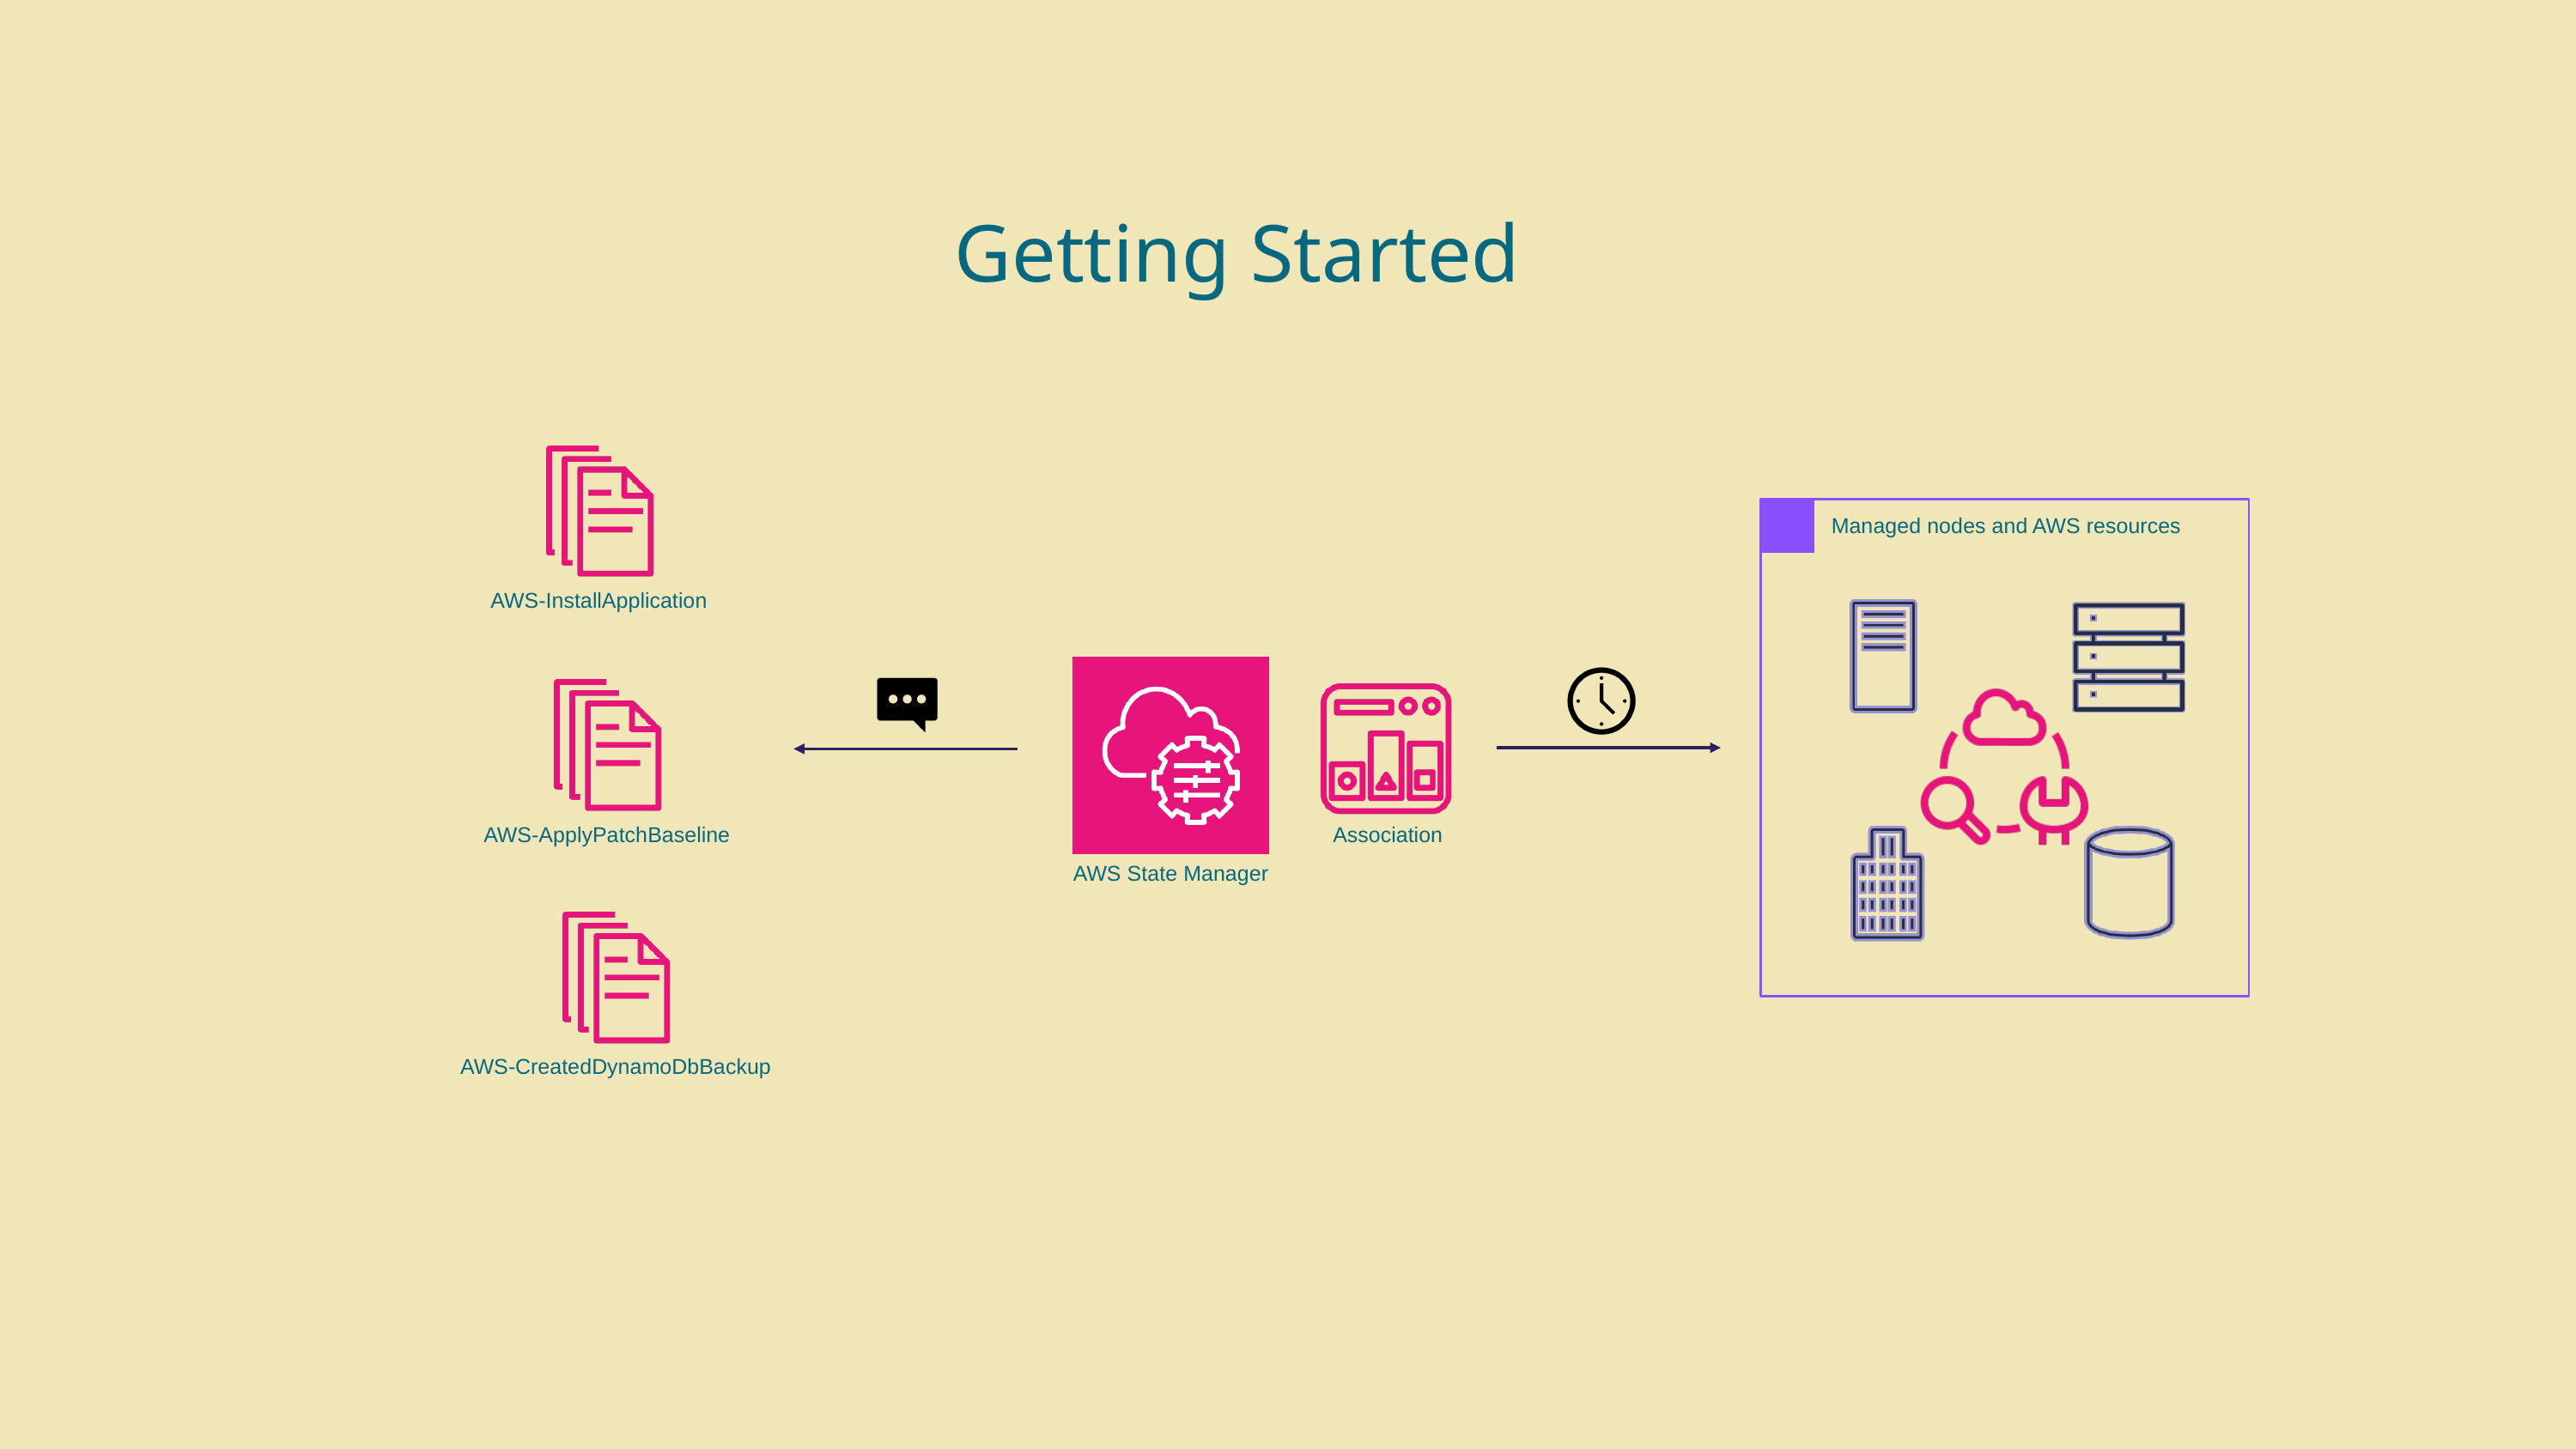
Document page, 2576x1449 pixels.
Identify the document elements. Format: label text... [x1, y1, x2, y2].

text_box AWS State Manager [1010, 853, 1332, 892]
title Getting Started [89, 147, 2386, 355]
picture [527, 440, 671, 582]
text_box Association [1274, 814, 1513, 853]
text_box AWS-CreatedDynamoDbBackup [438, 1046, 793, 1086]
picture [1558, 658, 1644, 743]
picture [1823, 595, 2190, 943]
picture [536, 673, 679, 816]
text_box AWS-ApplyPatchBaseline [429, 814, 785, 853]
picture [544, 906, 688, 1049]
picture [864, 663, 950, 749]
picture [1760, 498, 1815, 553]
text_box Managed nodes and AWS resources [1759, 498, 2251, 997]
text_box AWS-InstallApplication [421, 580, 777, 619]
picture [1314, 677, 1457, 820]
picture [1072, 657, 1269, 854]
